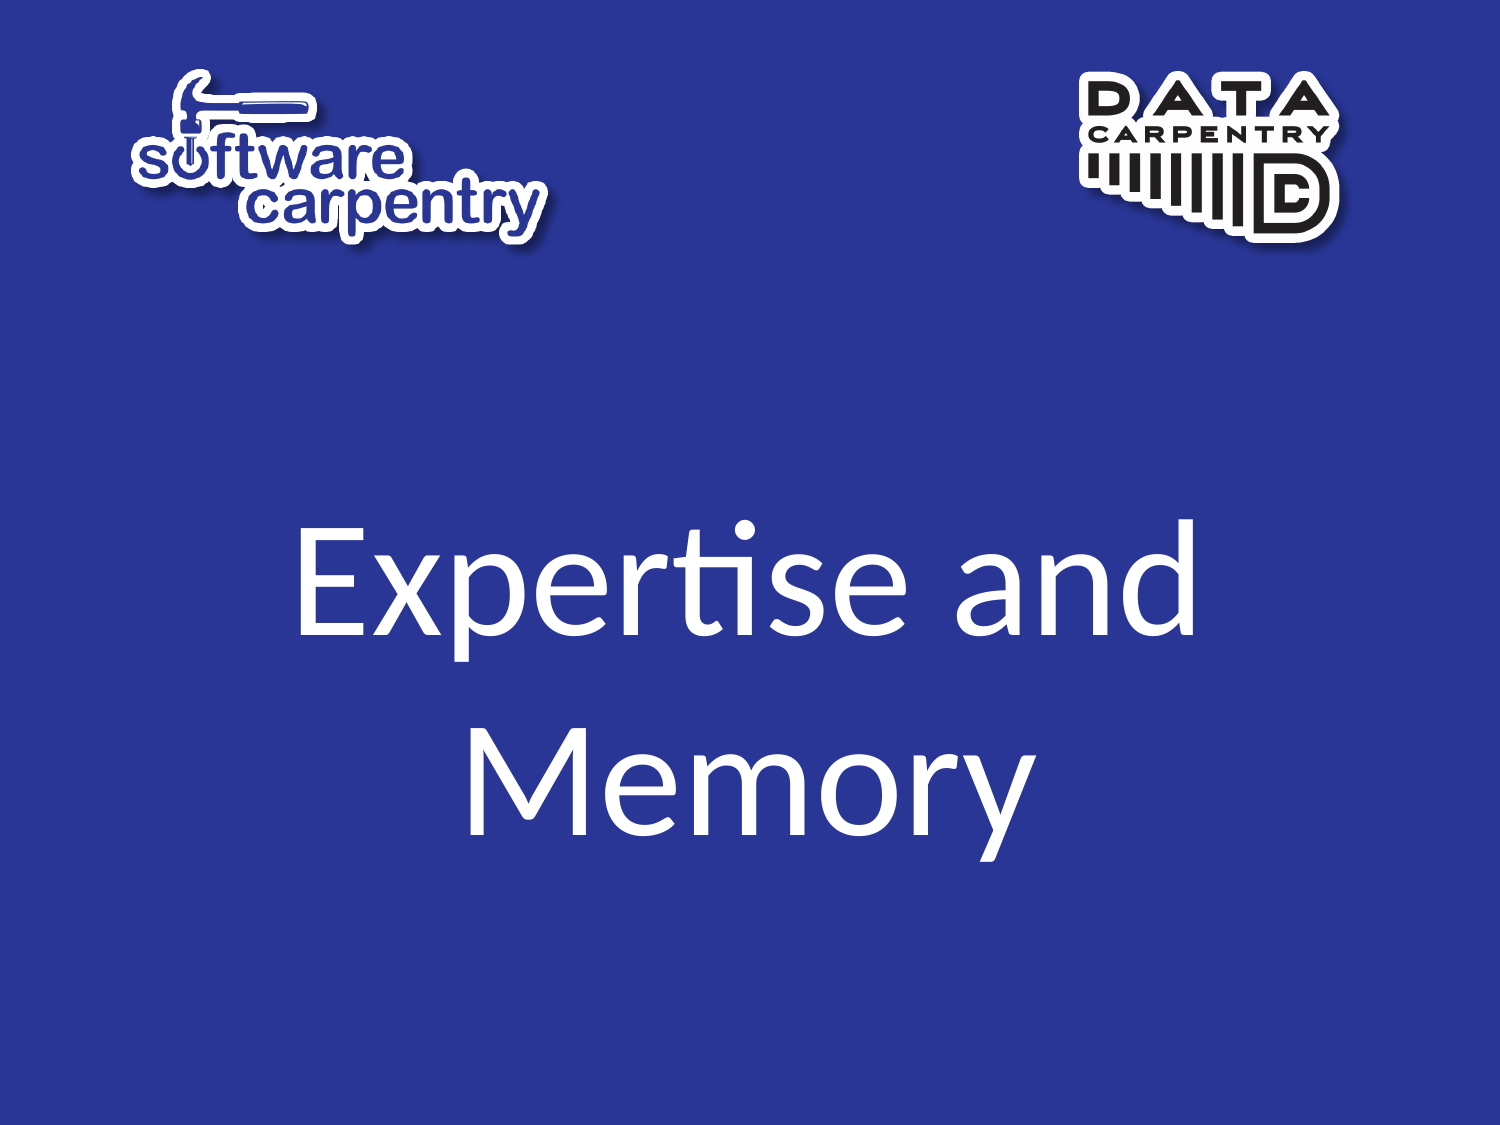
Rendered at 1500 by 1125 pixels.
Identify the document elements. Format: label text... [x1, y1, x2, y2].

picture [129, 66, 550, 245]
list Expertise and Memory [54, 278, 1441, 1059]
picture [1074, 66, 1347, 248]
